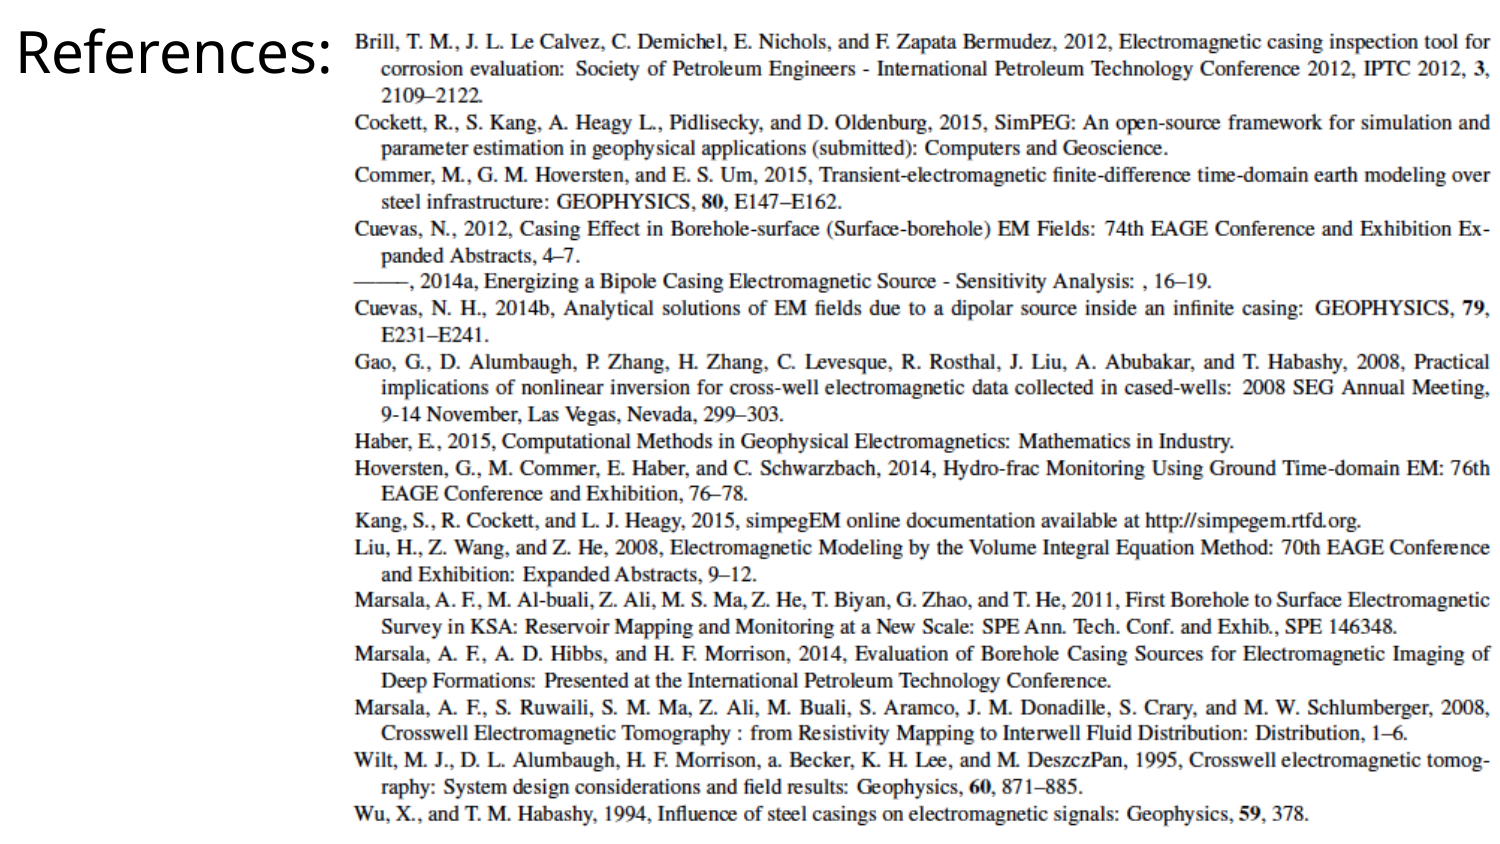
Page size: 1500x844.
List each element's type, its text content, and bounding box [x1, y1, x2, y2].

title References: [0, 0, 350, 94]
picture [339, 21, 1500, 842]
